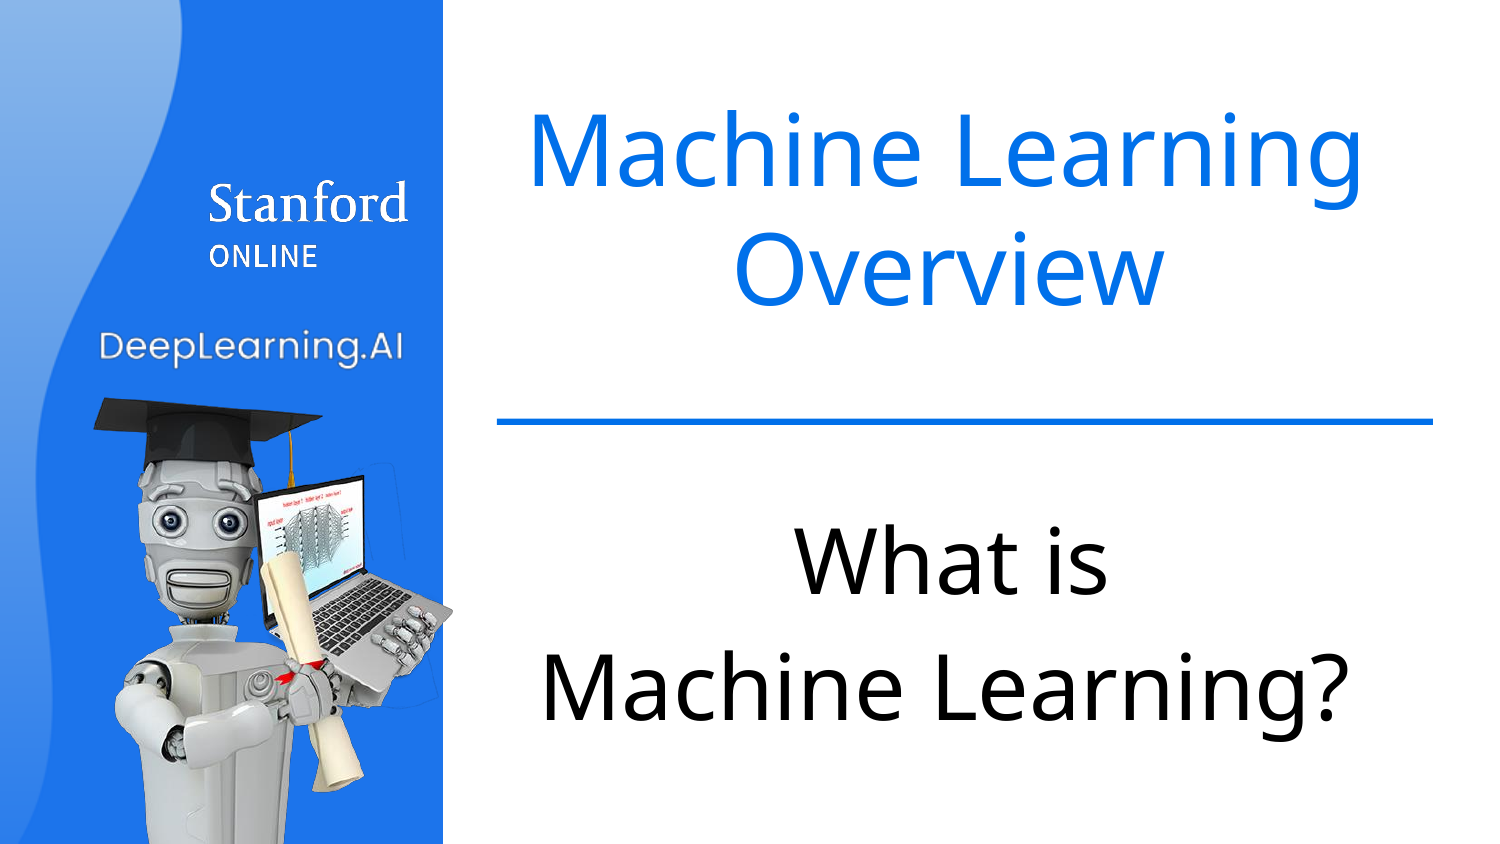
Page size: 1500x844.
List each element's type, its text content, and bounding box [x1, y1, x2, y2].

text_box What is Machine Learning? [536, 484, 1397, 739]
title Machine Learning Overview [516, 82, 1414, 326]
picture [0, 0, 463, 844]
